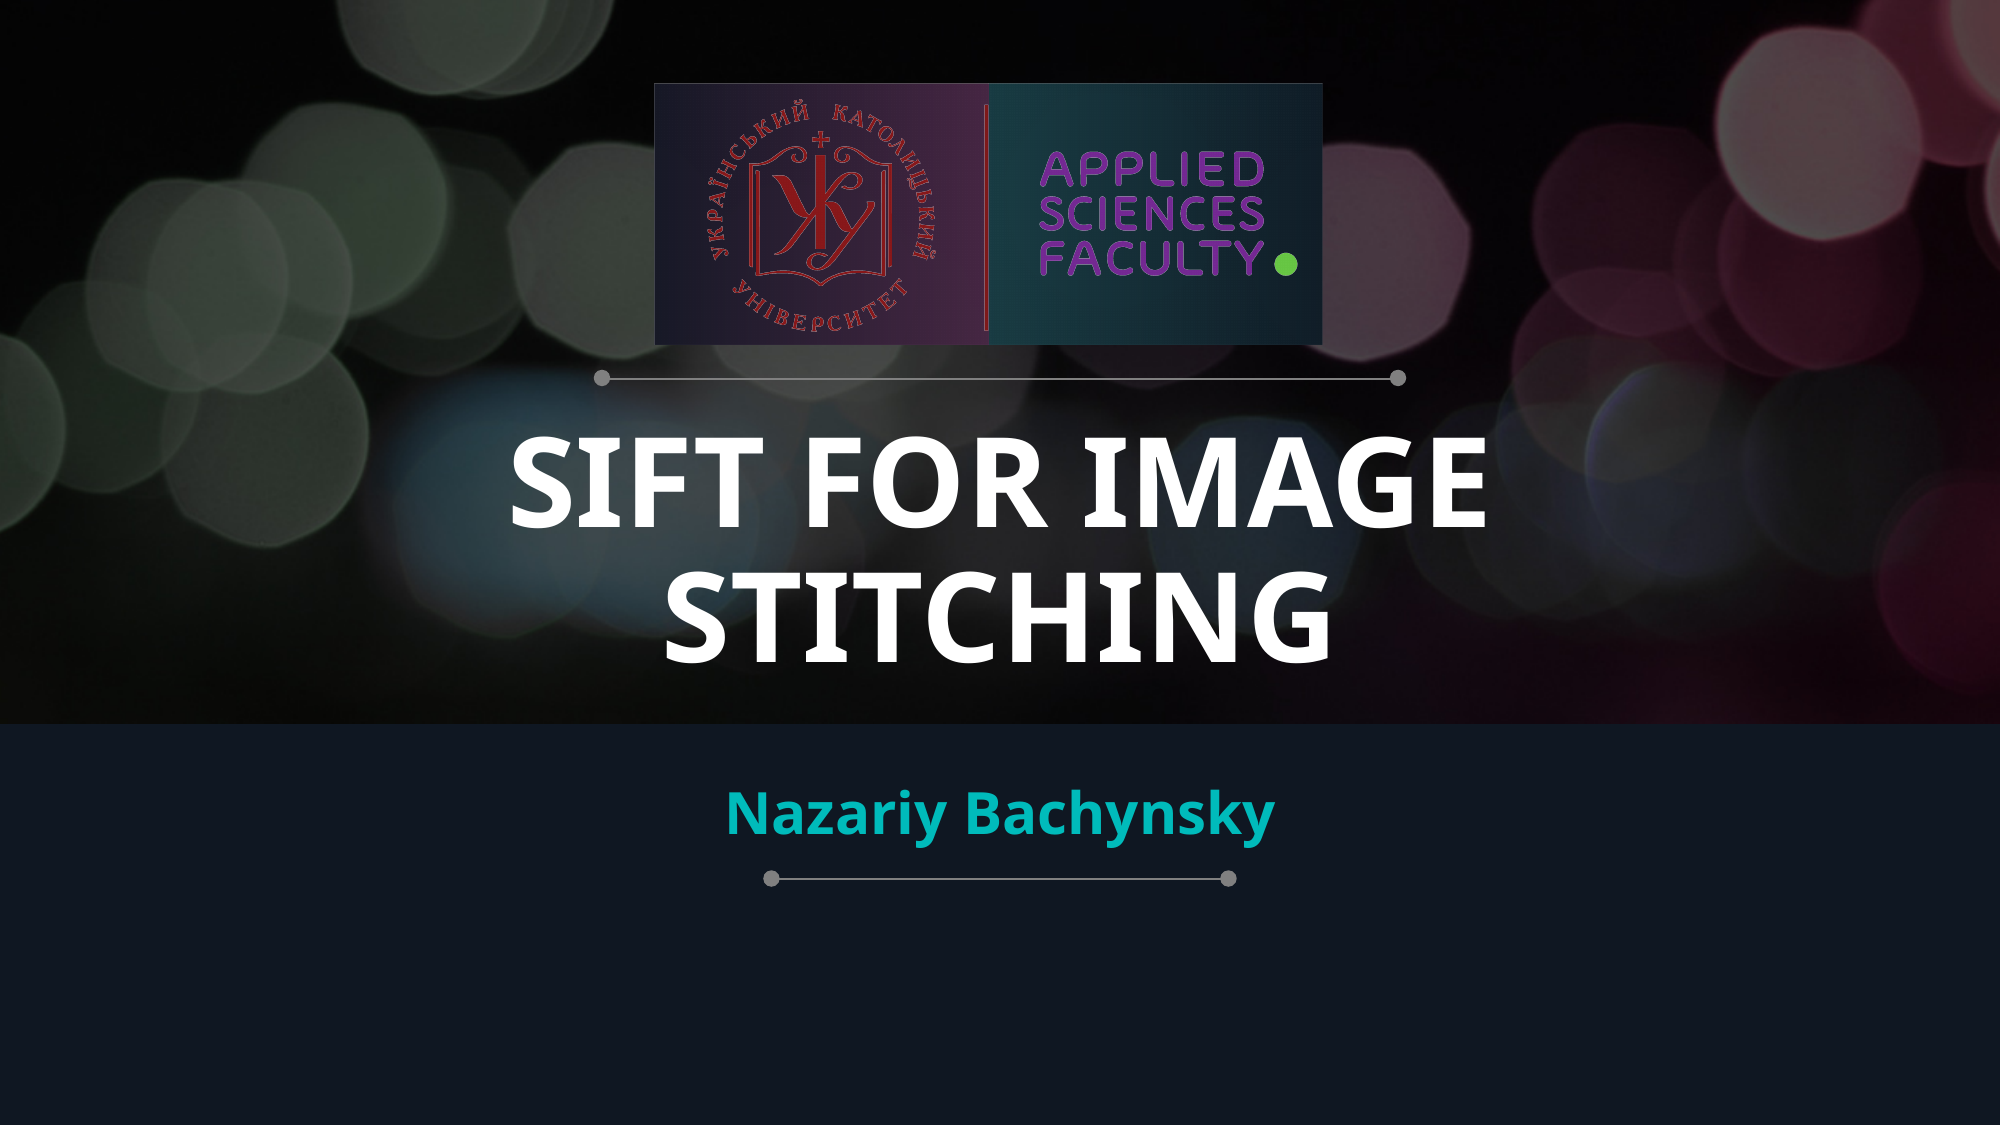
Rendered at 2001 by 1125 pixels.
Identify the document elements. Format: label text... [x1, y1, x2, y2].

subtitle Nazariy Bachynsky [249, 776, 1750, 853]
title SIFT FOR IMAGE STITCHING [249, 404, 1750, 697]
picture [0, 0, 2000, 724]
